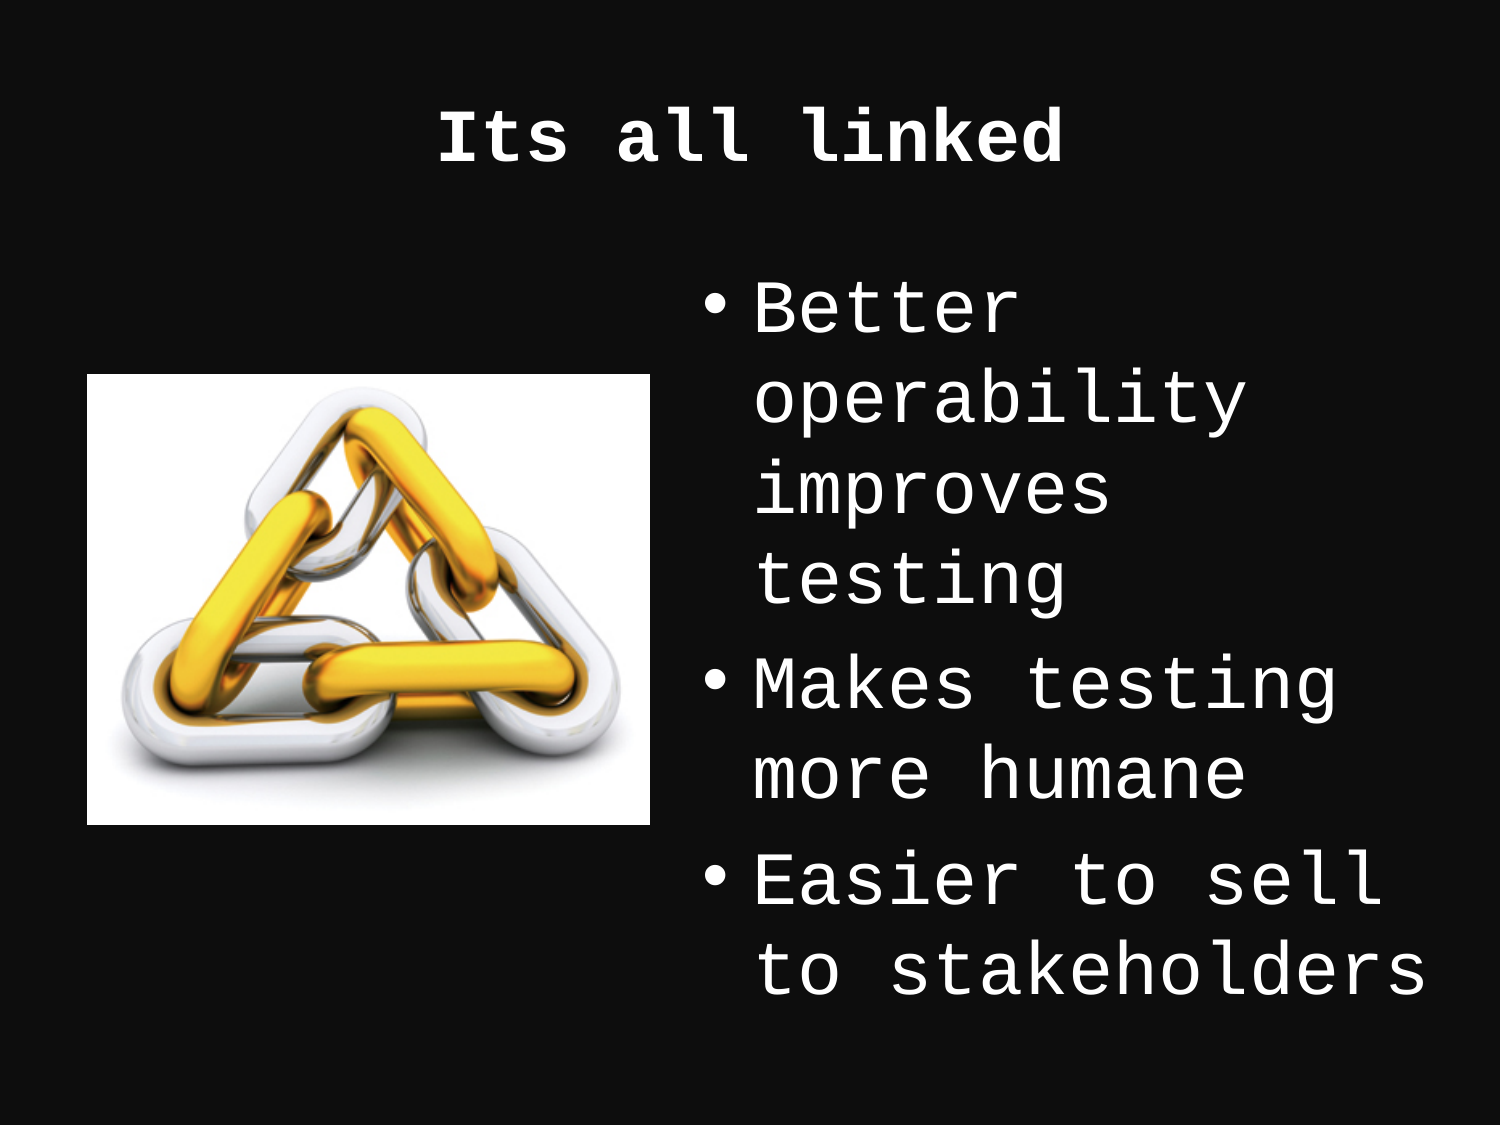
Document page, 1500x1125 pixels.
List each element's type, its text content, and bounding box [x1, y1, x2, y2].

picture [87, 374, 651, 826]
list Better operability improves testing Makes testing more humane Easier to sell to stakeholders [687, 249, 1450, 1050]
title Its all linked [50, 37, 1450, 225]
